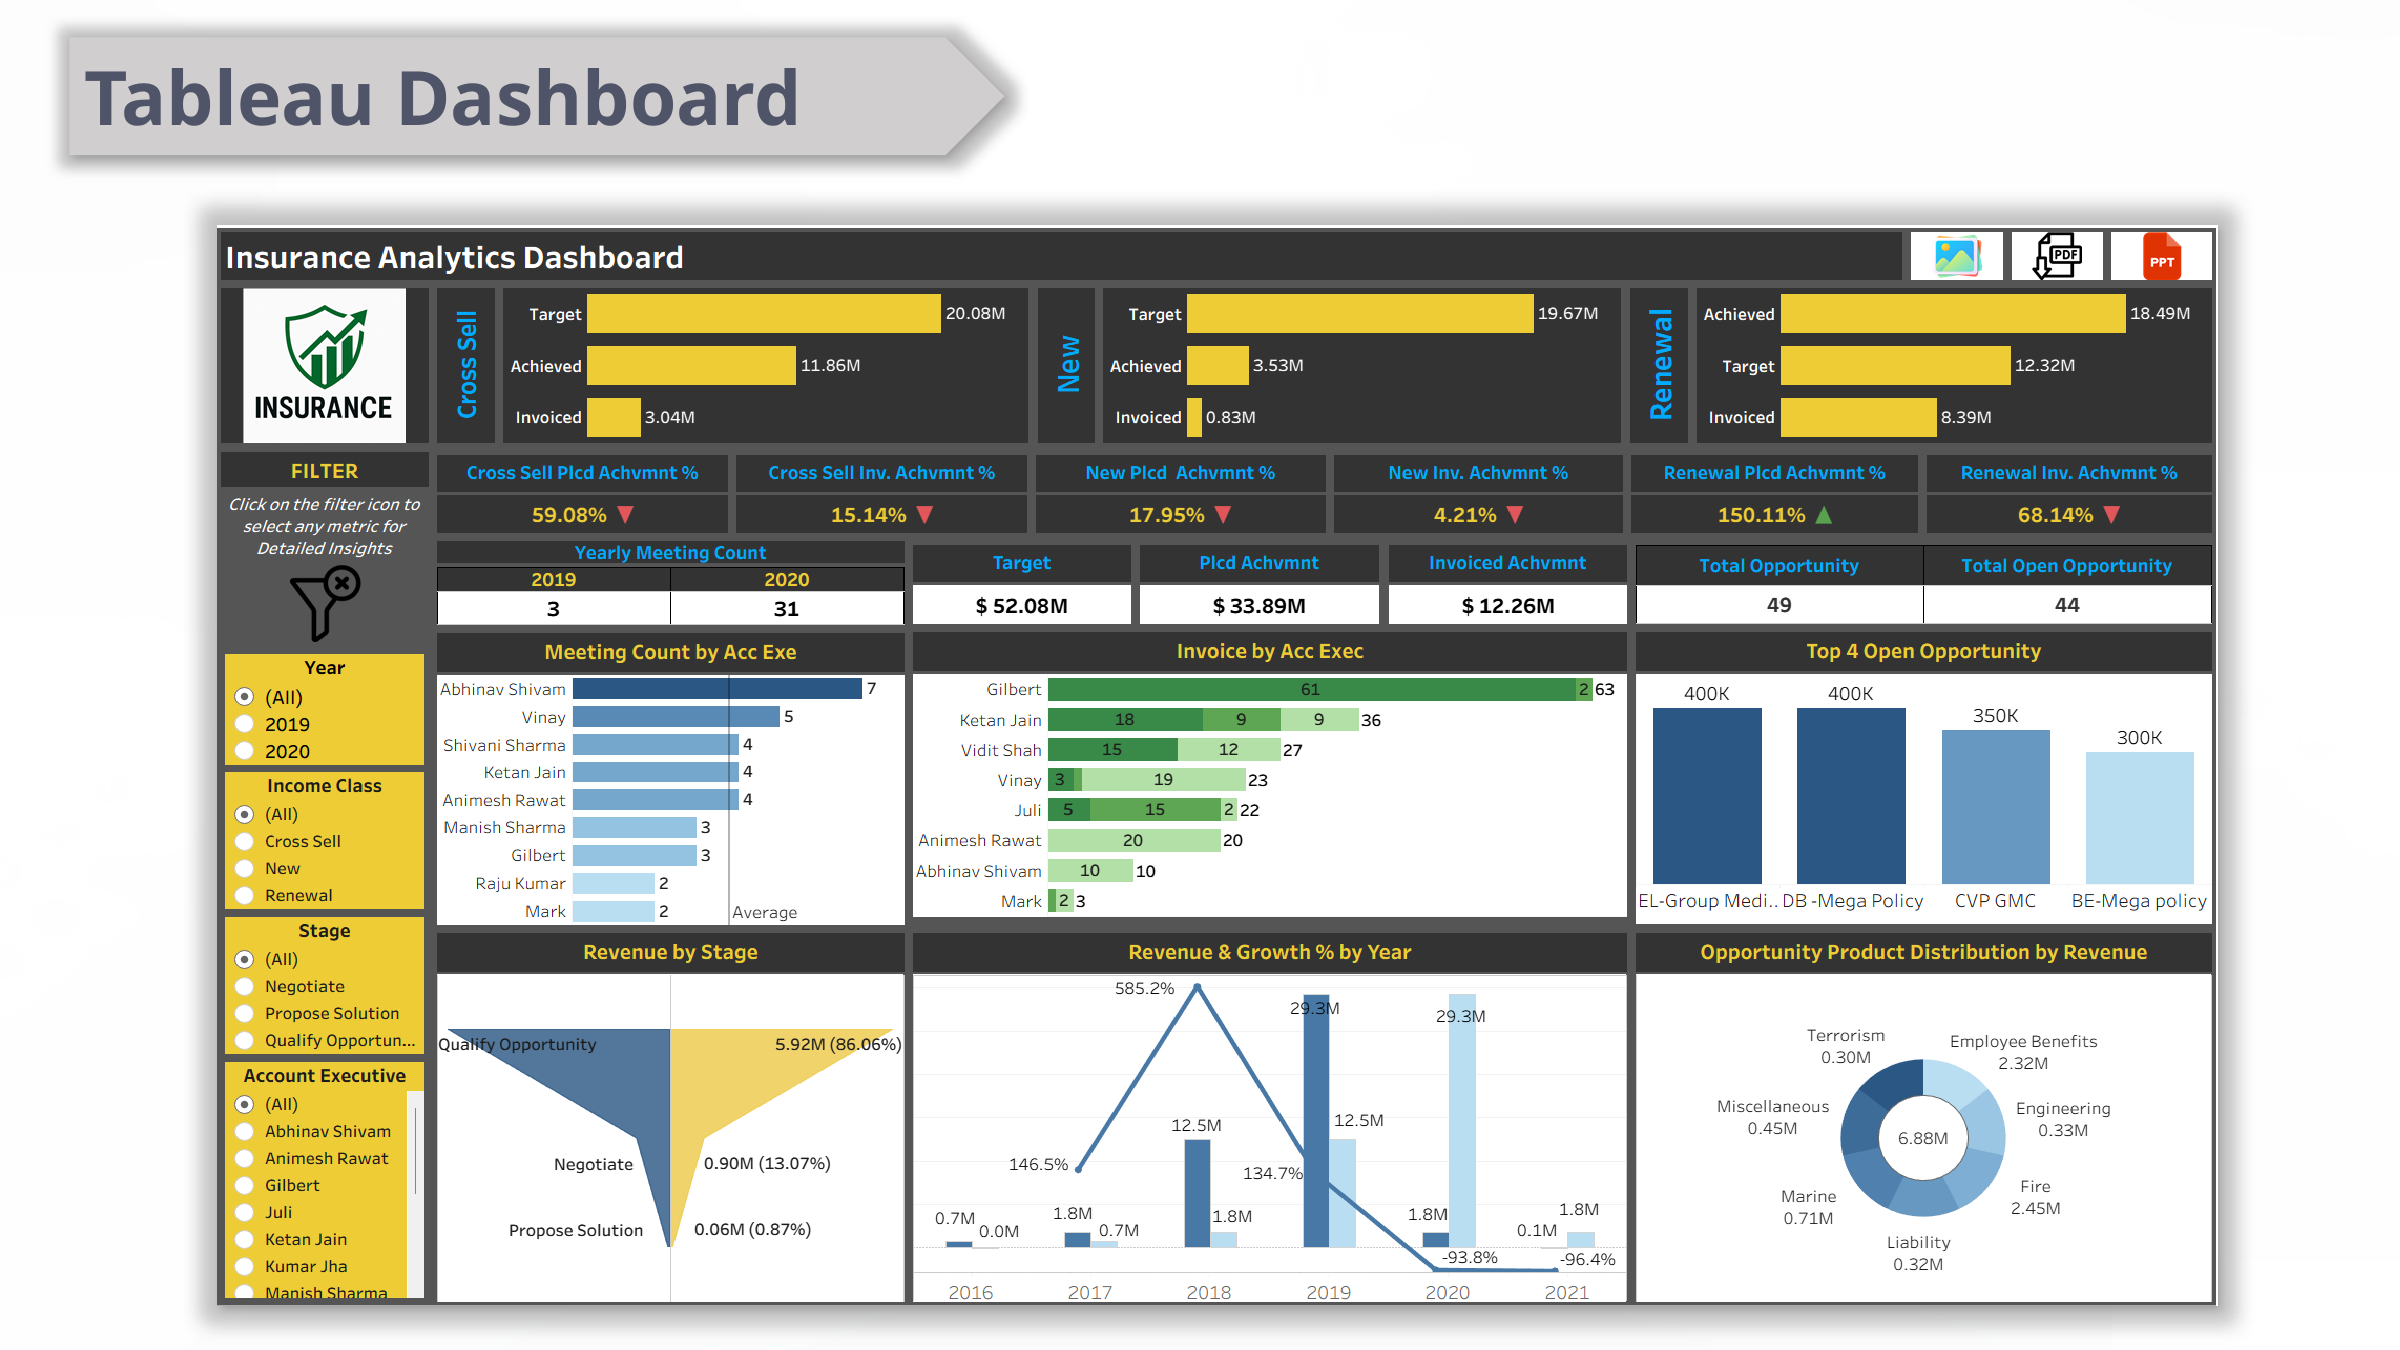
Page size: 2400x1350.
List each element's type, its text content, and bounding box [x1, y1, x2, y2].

text_box [2111, 1260, 2400, 1350]
text_box Tableau Dashboard [68, 36, 1006, 157]
picture [217, 225, 2218, 1306]
picture [2106, 1325, 2111, 1339]
